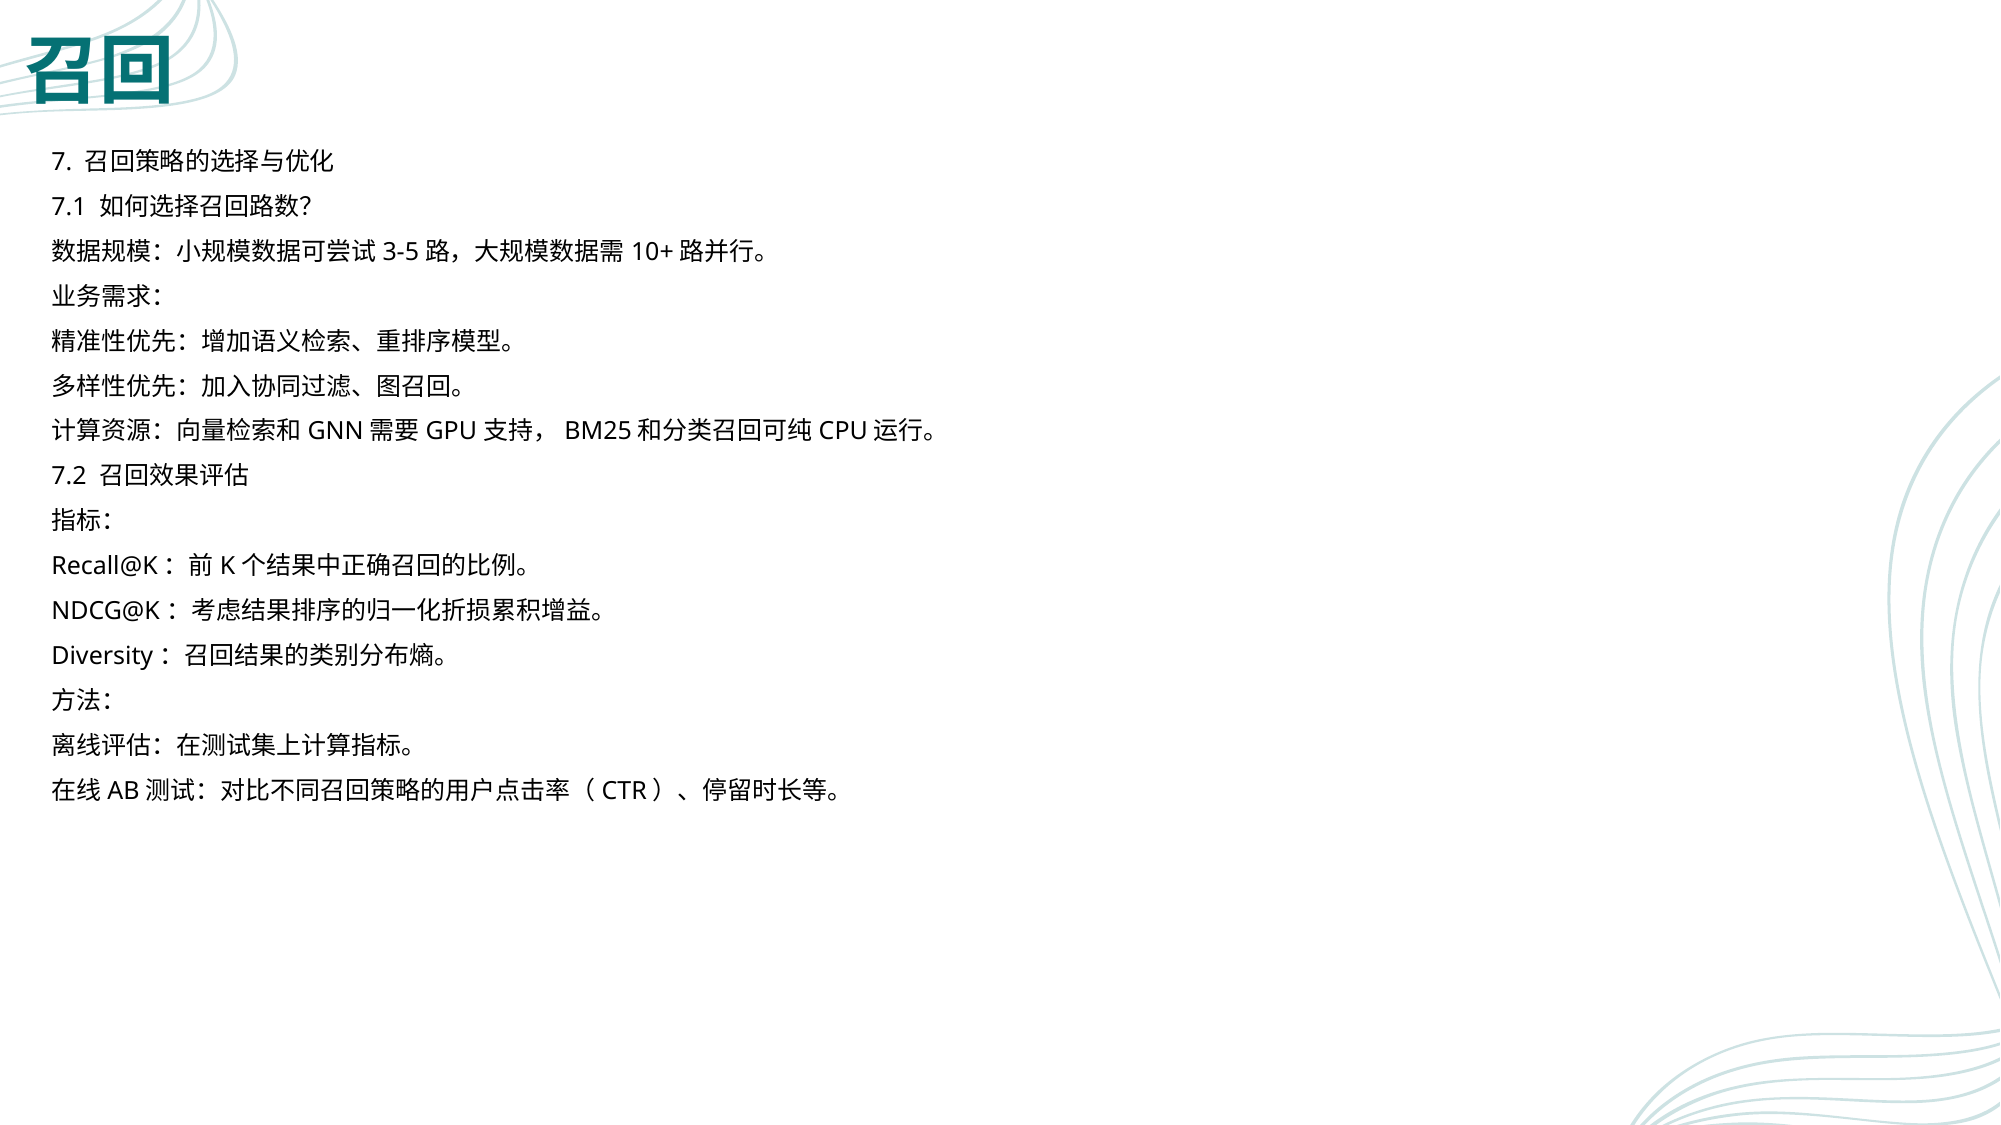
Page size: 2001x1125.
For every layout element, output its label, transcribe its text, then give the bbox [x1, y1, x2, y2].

title 召回 [24, 21, 1796, 113]
text_box 7. 召回策略的选择与优化 7.1 如何选择召回路数？ 数据规模：小规模数据可尝试3-5路，大规模数据需10+路并行。 业务需求： 精准性优先：增加语义检索、重排序模型。 多样性优先：加入协同过滤、图召回。 计算资源：向量检索和GNN需要GPU支持，BM25和分类召回可纯CPU运行。 7.2 召回效果评估 指标： Recall@K：前K个结果中正确召回的比例。 NDCG@K：考虑结果排序的归一化折损累积增益。 Diversity：召回结果的类别分布熵。 方法： 离线评估：在测试集上计算指标。 在线AB测试：对比不同召回策略的用户点击率（CTR）、停留时长等。 [36, 137, 1862, 1125]
